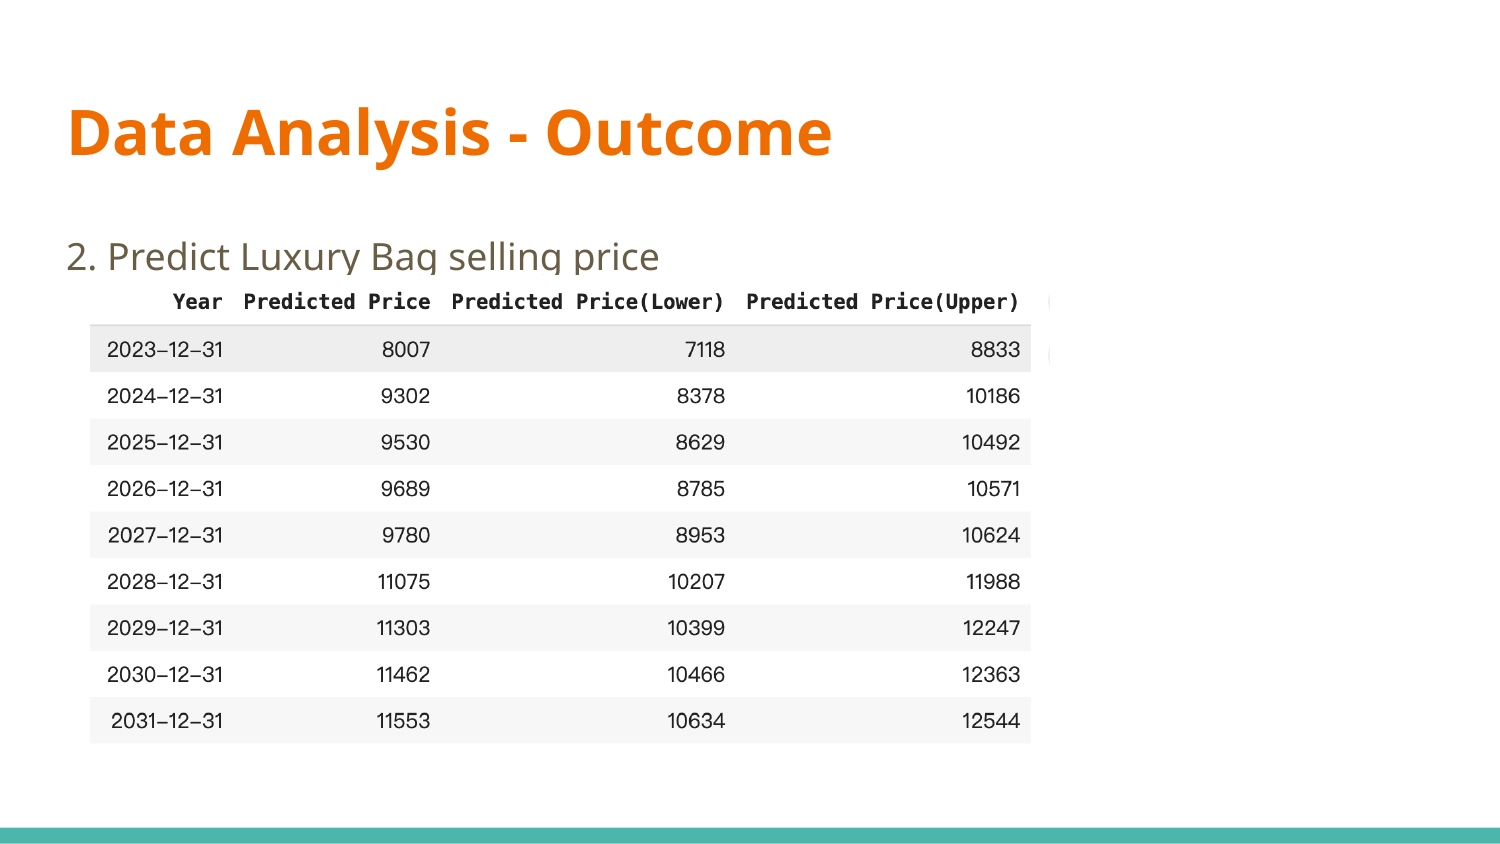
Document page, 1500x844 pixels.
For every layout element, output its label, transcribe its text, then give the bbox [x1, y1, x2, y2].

list 2. Predict Luxury Bag selling price [51, 207, 1449, 750]
title Data Analysis - Outcome [51, 72, 1449, 189]
picture [90, 275, 1051, 750]
